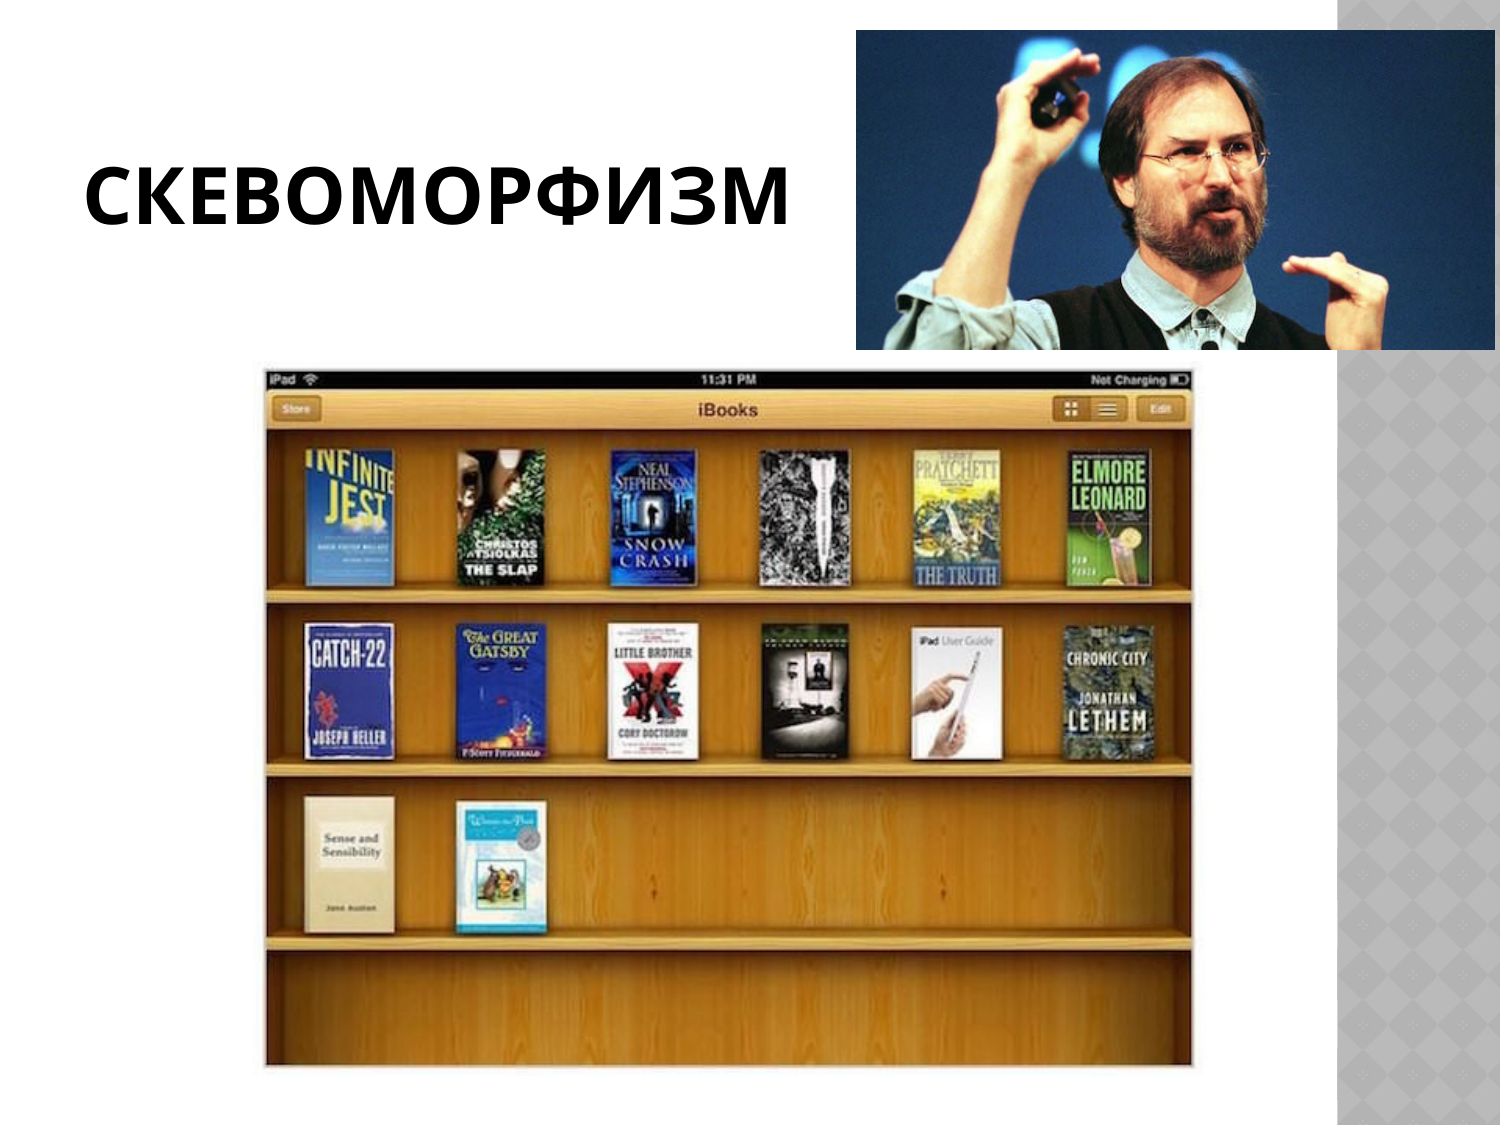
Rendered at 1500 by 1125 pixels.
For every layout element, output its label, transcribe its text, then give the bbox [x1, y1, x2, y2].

title Скевоморфизм [75, 52, 849, 240]
picture [855, 30, 1495, 351]
picture [253, 361, 1208, 1077]
